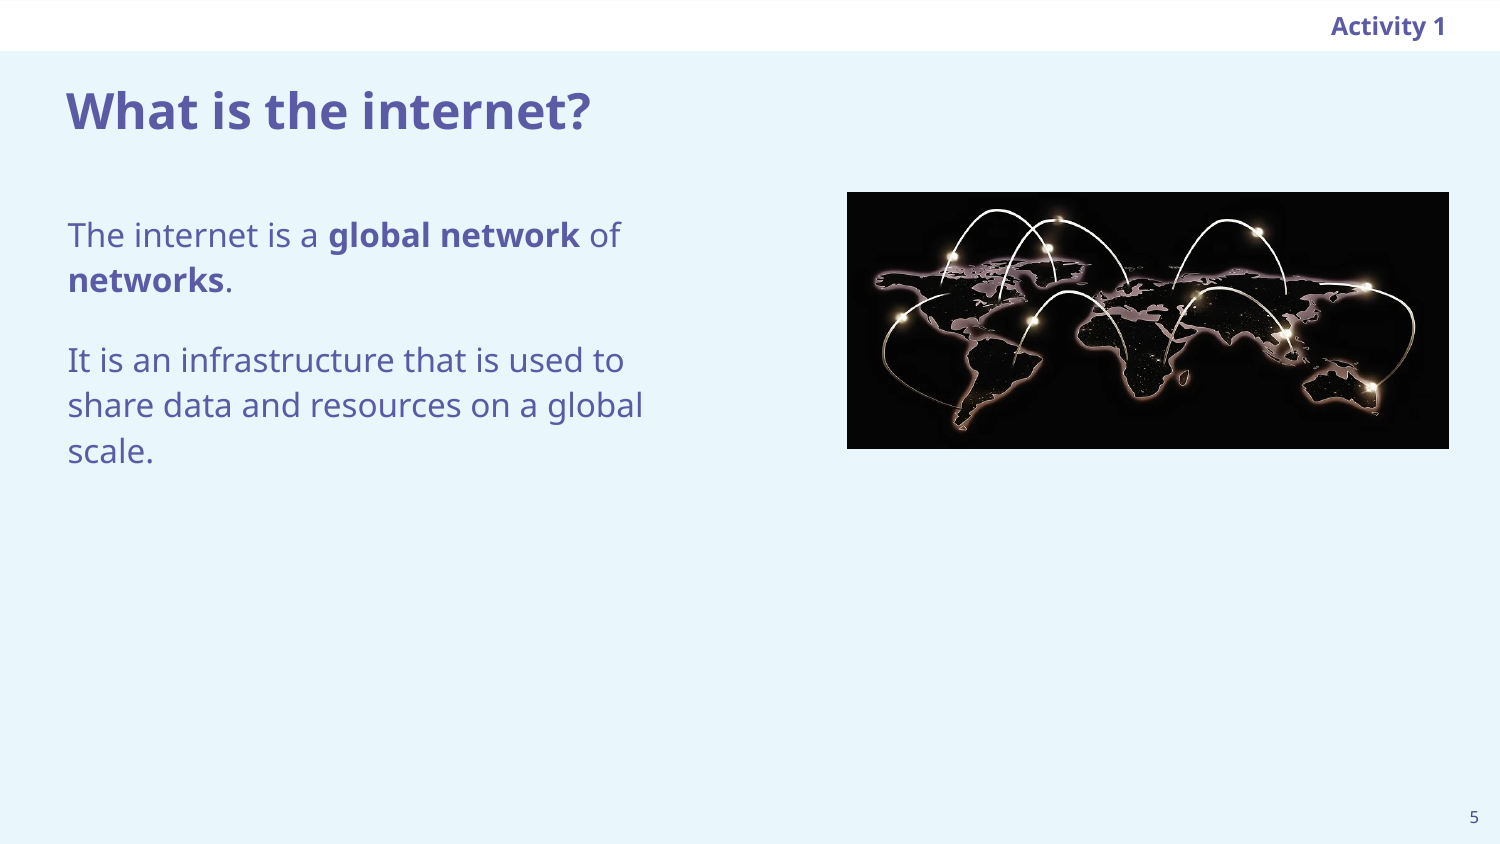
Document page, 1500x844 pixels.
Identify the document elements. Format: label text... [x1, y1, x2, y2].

slide_number ‹#› [1448, 792, 1500, 844]
title What is the internet? [51, 52, 1449, 167]
list The internet is a global network of networks. It is an infrastructure that is used to share data and resources on a global scale. [52, 192, 725, 793]
picture [847, 192, 1450, 449]
subtitle Activity 1 [862, 0, 1448, 52]
